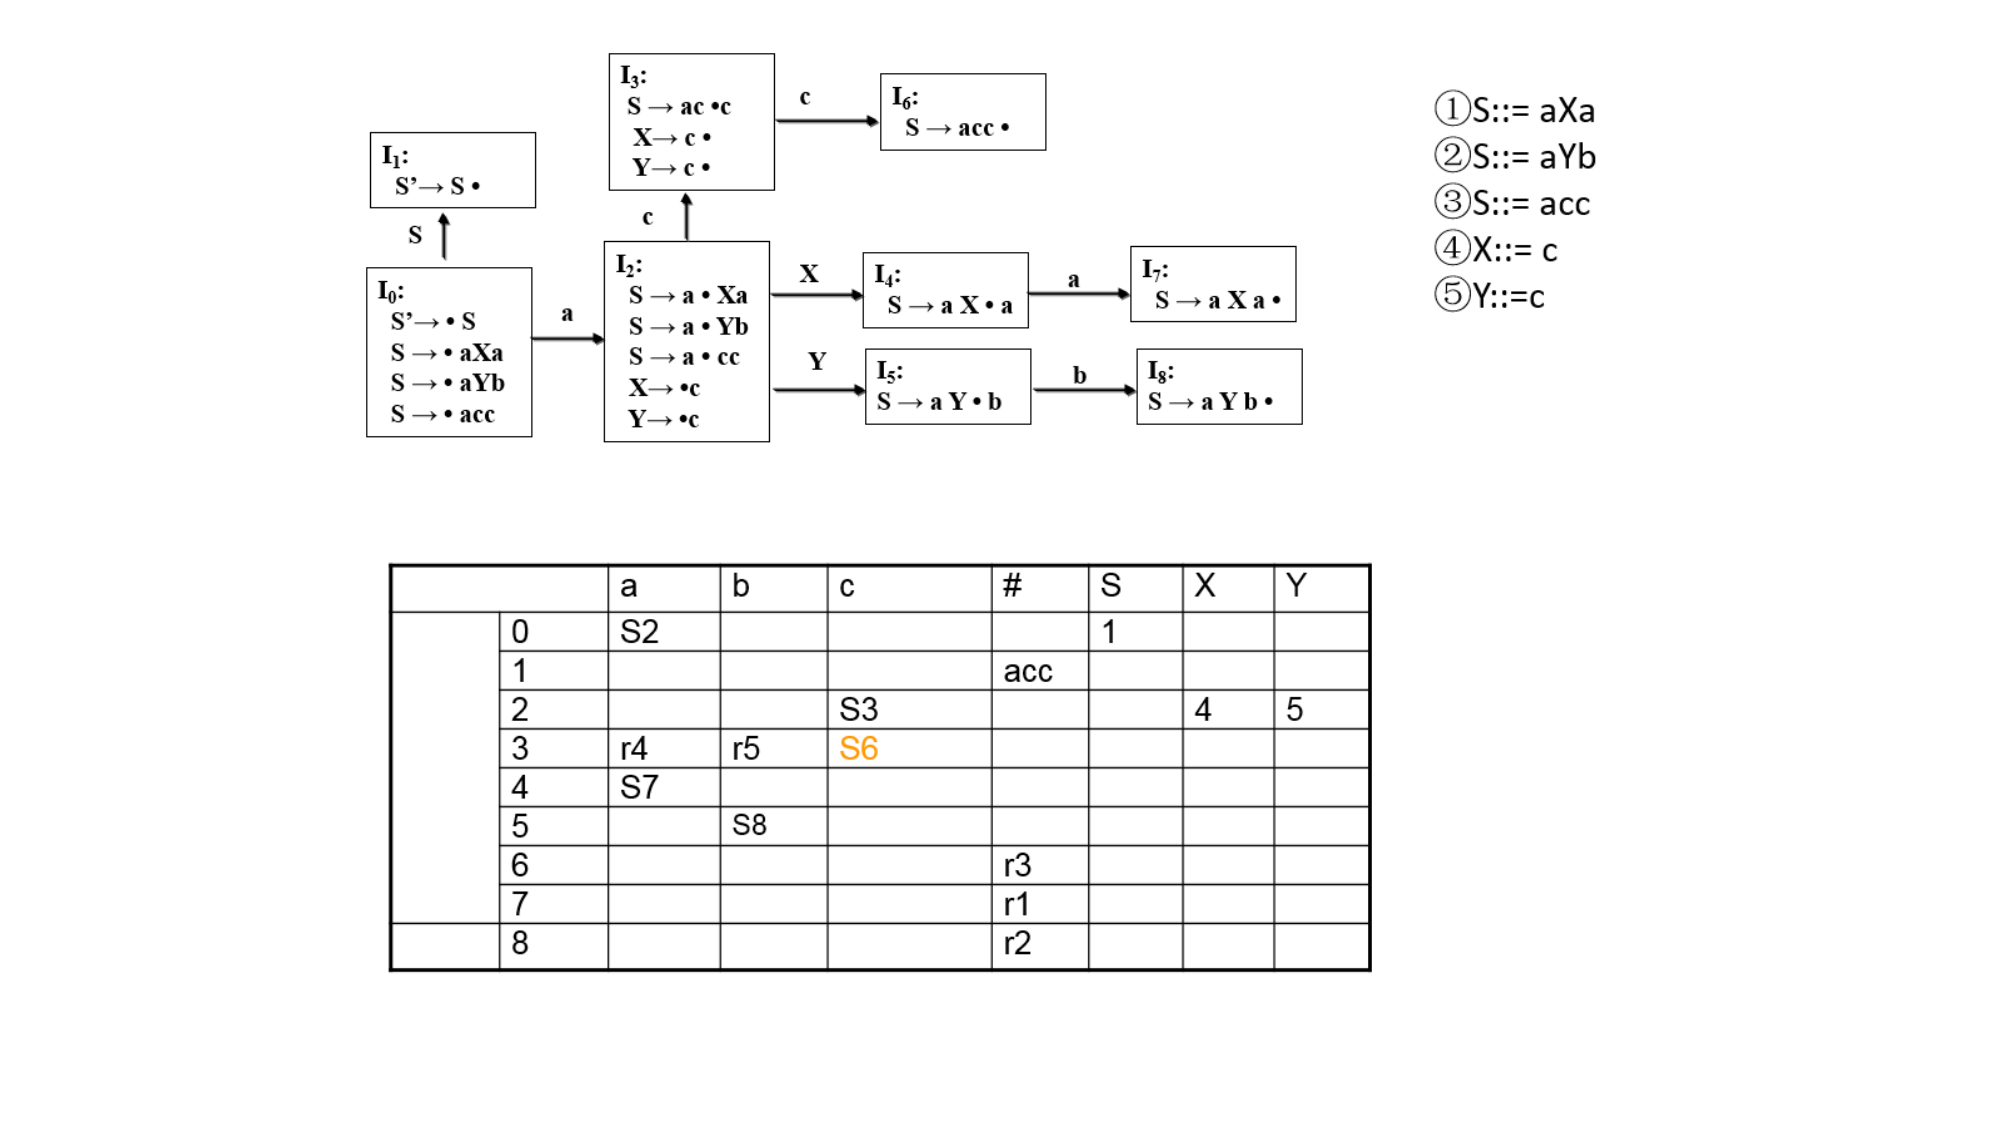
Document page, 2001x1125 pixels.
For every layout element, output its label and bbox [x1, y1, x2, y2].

picture [1412, 62, 1618, 338]
picture [374, 549, 1382, 987]
picture [349, 37, 1323, 455]
